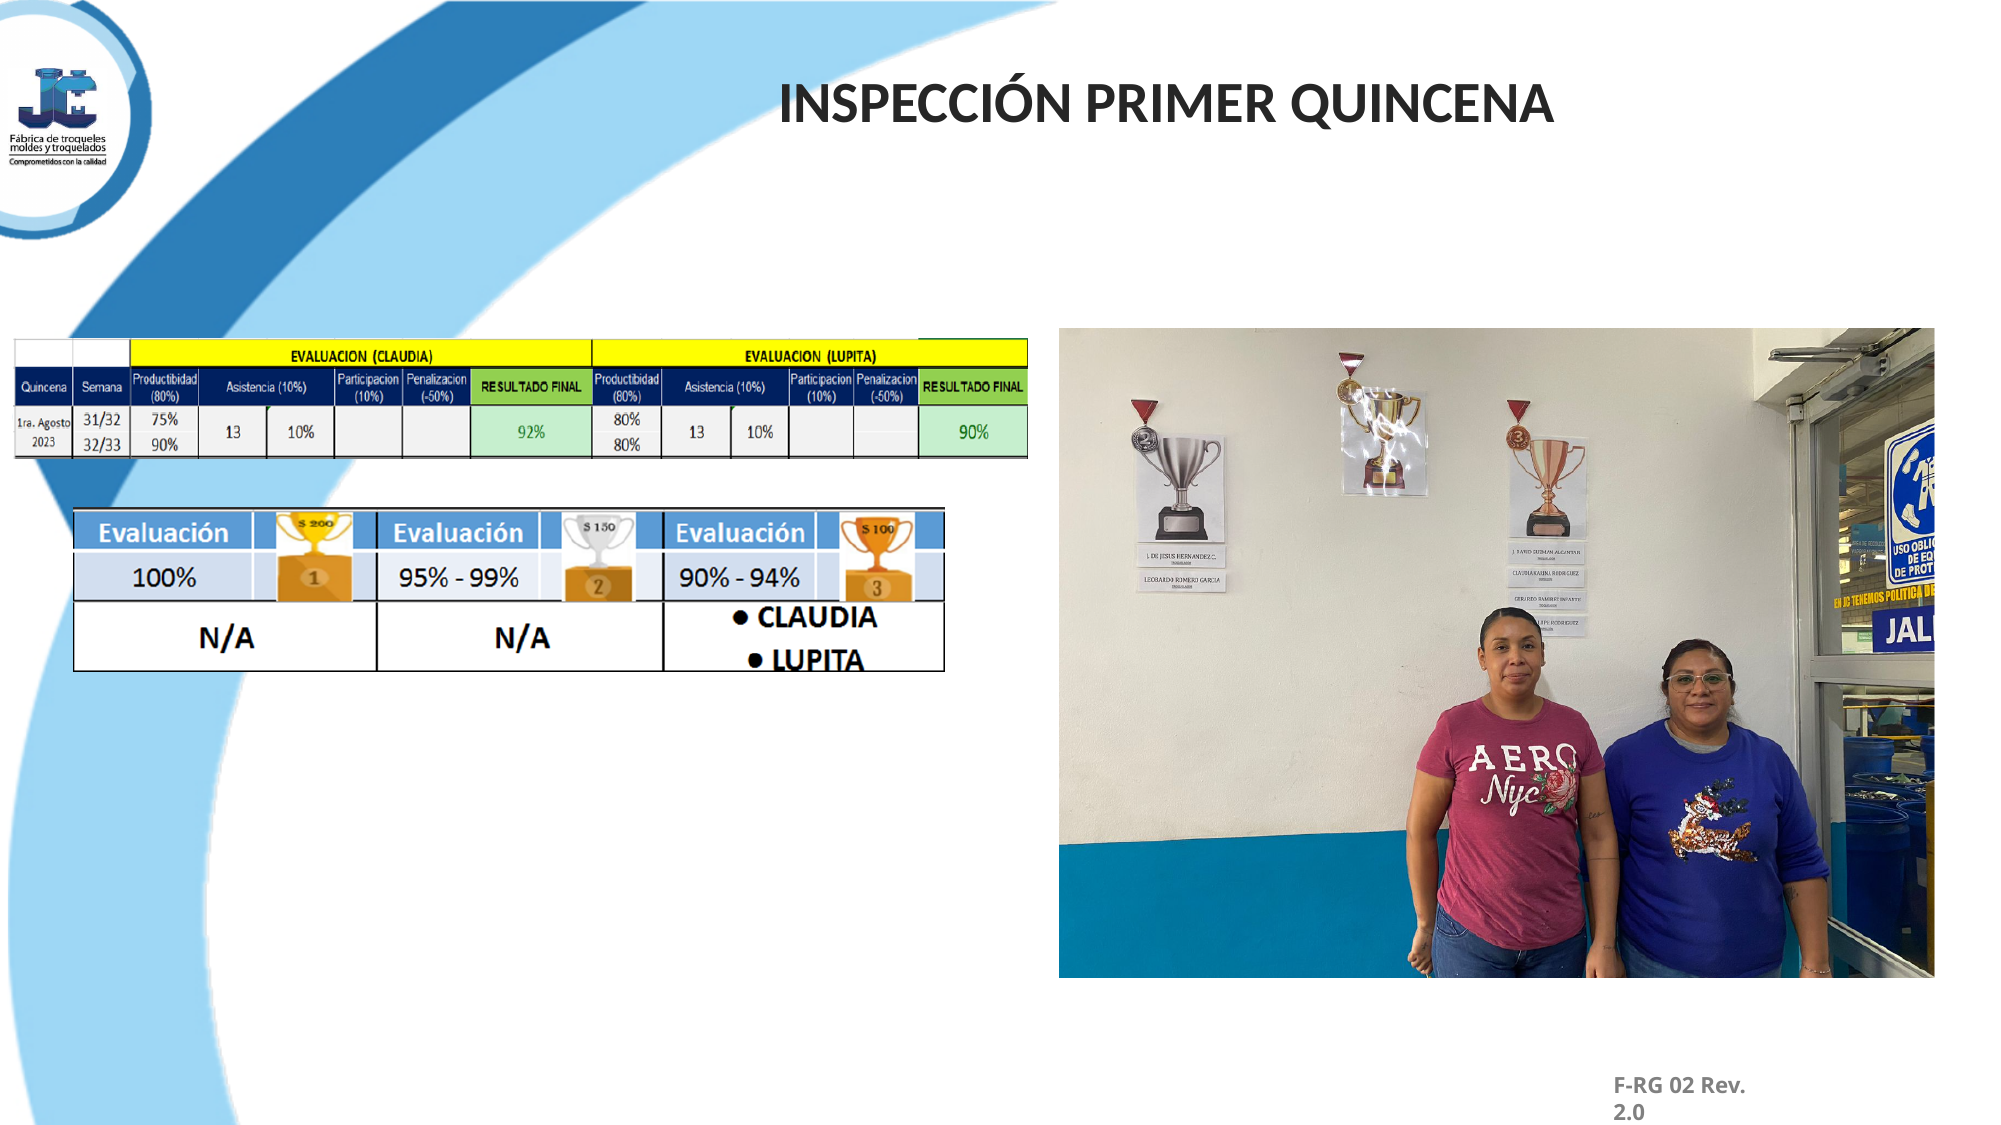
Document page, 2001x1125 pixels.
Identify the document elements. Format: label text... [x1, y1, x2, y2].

text_box INSPECCIÓN PRIMER QUINCENA [635, 56, 1698, 142]
picture [0, 0, 1935, 1123]
